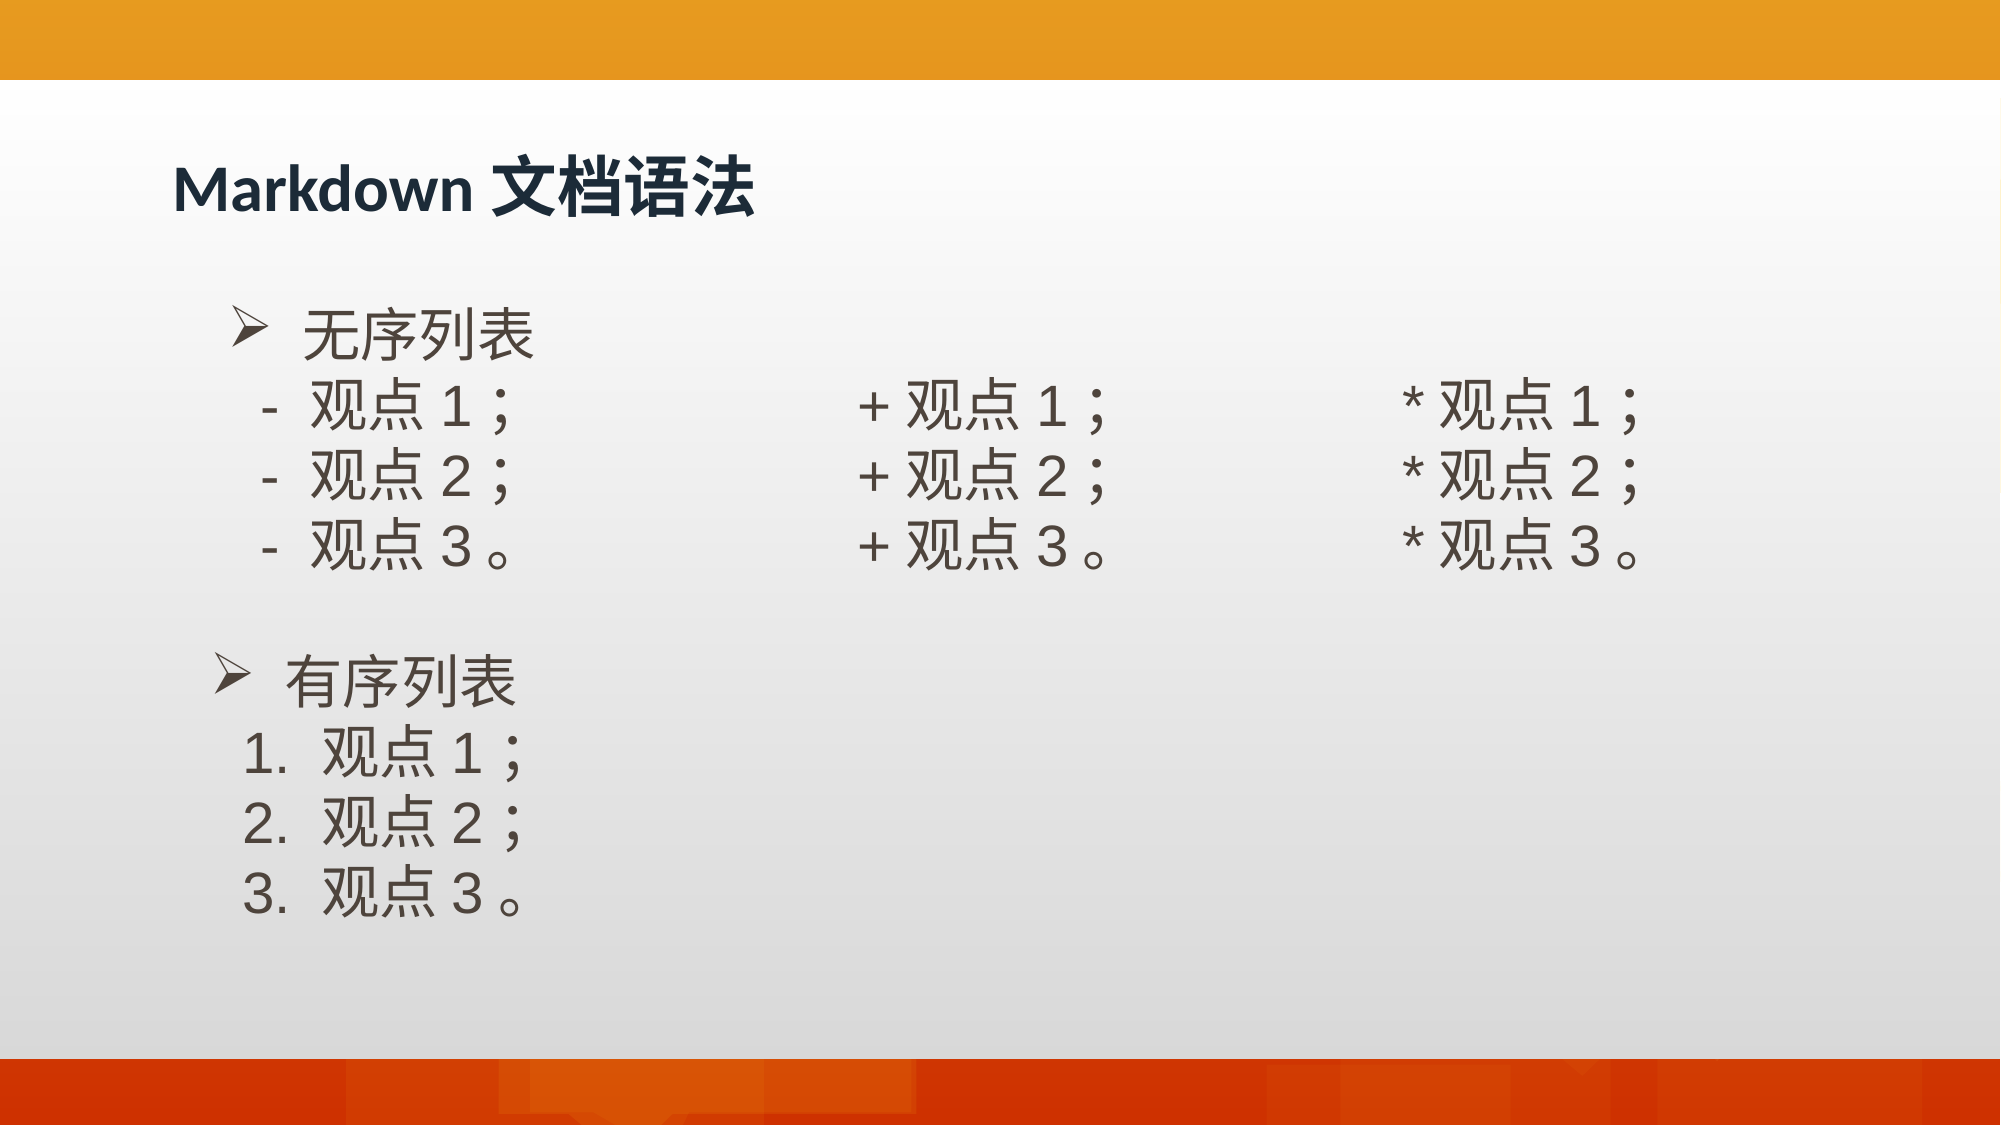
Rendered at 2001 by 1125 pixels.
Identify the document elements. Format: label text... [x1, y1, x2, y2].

text_box 有序列表 1. 观点1； 2. 观点2； 3. 观点3。 [120, 637, 1880, 933]
text_box Markdown文档语法 [157, 137, 773, 232]
text_box 无序列表 - 观点1； +观点1； *观点1； - 观点2； +观点2； *观点2； - 观点3。 +观点3。 *观点3。 [137, 290, 1898, 656]
